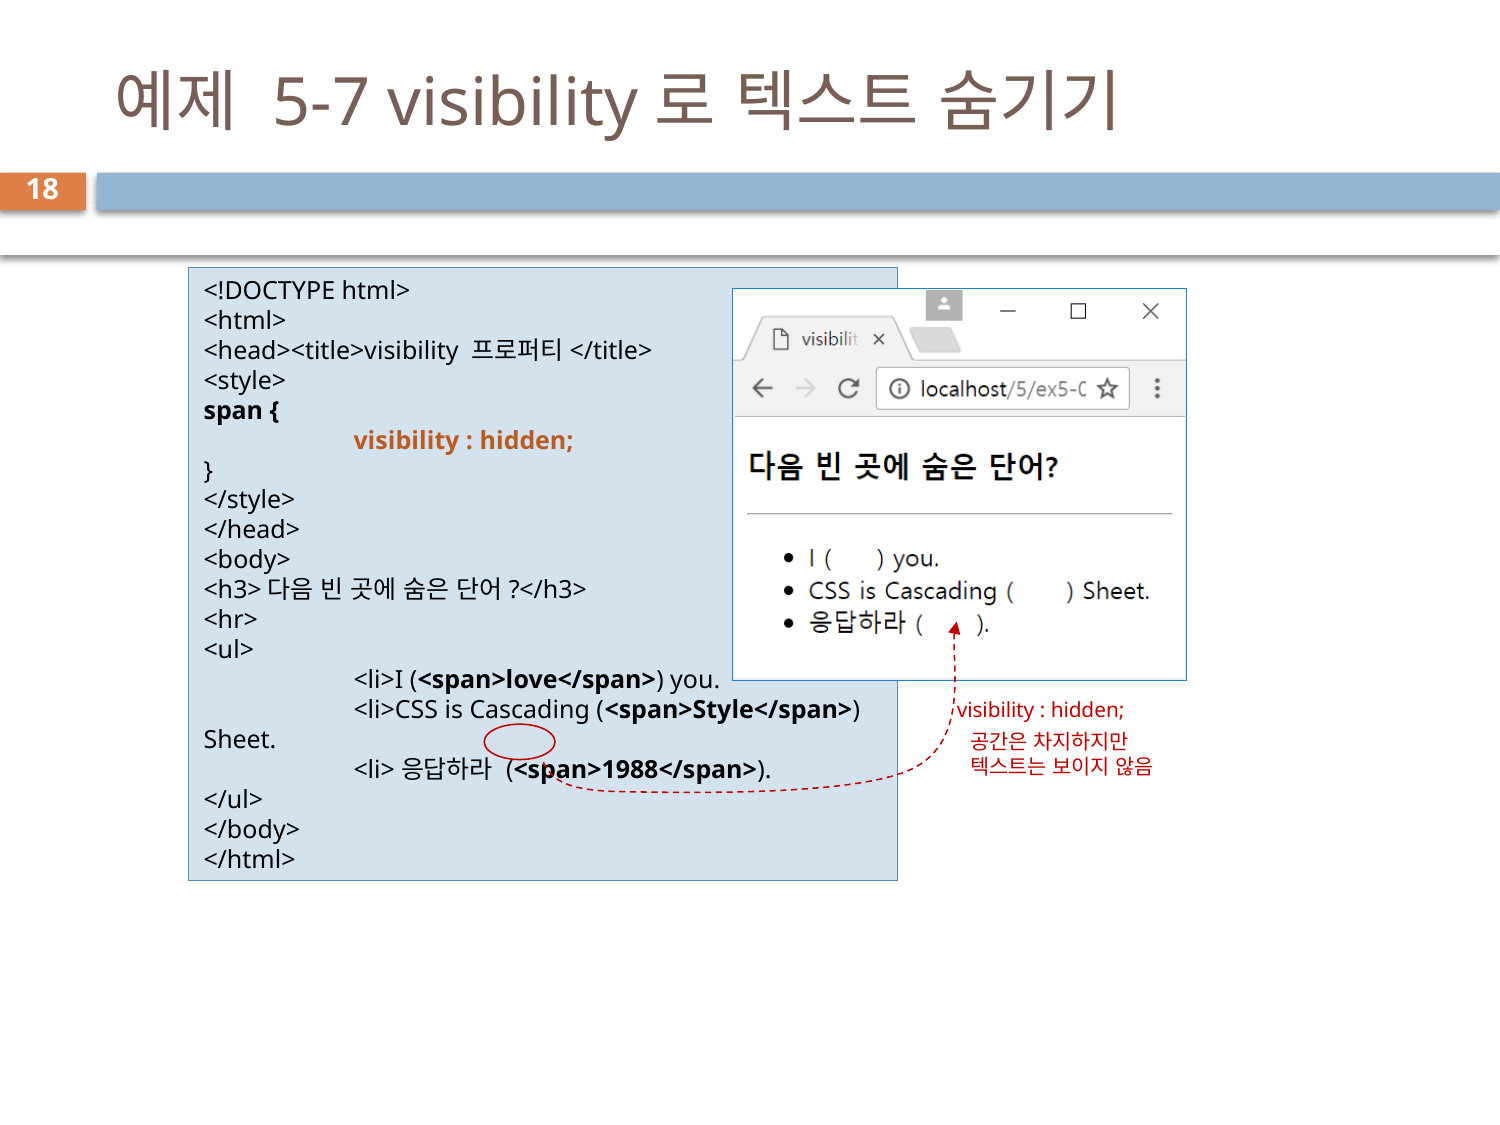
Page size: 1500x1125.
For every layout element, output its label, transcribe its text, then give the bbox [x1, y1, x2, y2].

text_box <!DOCTYPE html> <html> <head><title>visibility 프로퍼티</title> <style> span { visibility : hidden; } </style> </head> <body> <h3>다음 빈 곳에 숨은 단어?</h3> <hr> <ul> <li>I (<span>love</span>) you. <li>CSS is Cascading (<span>Style</span>) Sheet. <li>응답하라 (<span>1988</span>). </ul> </body> </html> [188, 267, 898, 881]
text_box 공간은 차지하지만 텍스트는 보이지 않음 [955, 721, 1169, 786]
text_box visibility : hidden; [942, 692, 1140, 729]
text_box [541, 692, 947, 794]
title 예제 5-7 visibility로 텍스트 숨기기 [99, 37, 1438, 161]
slide_number 18 [0, 170, 87, 211]
picture [731, 288, 1188, 681]
text_box [482, 722, 557, 762]
